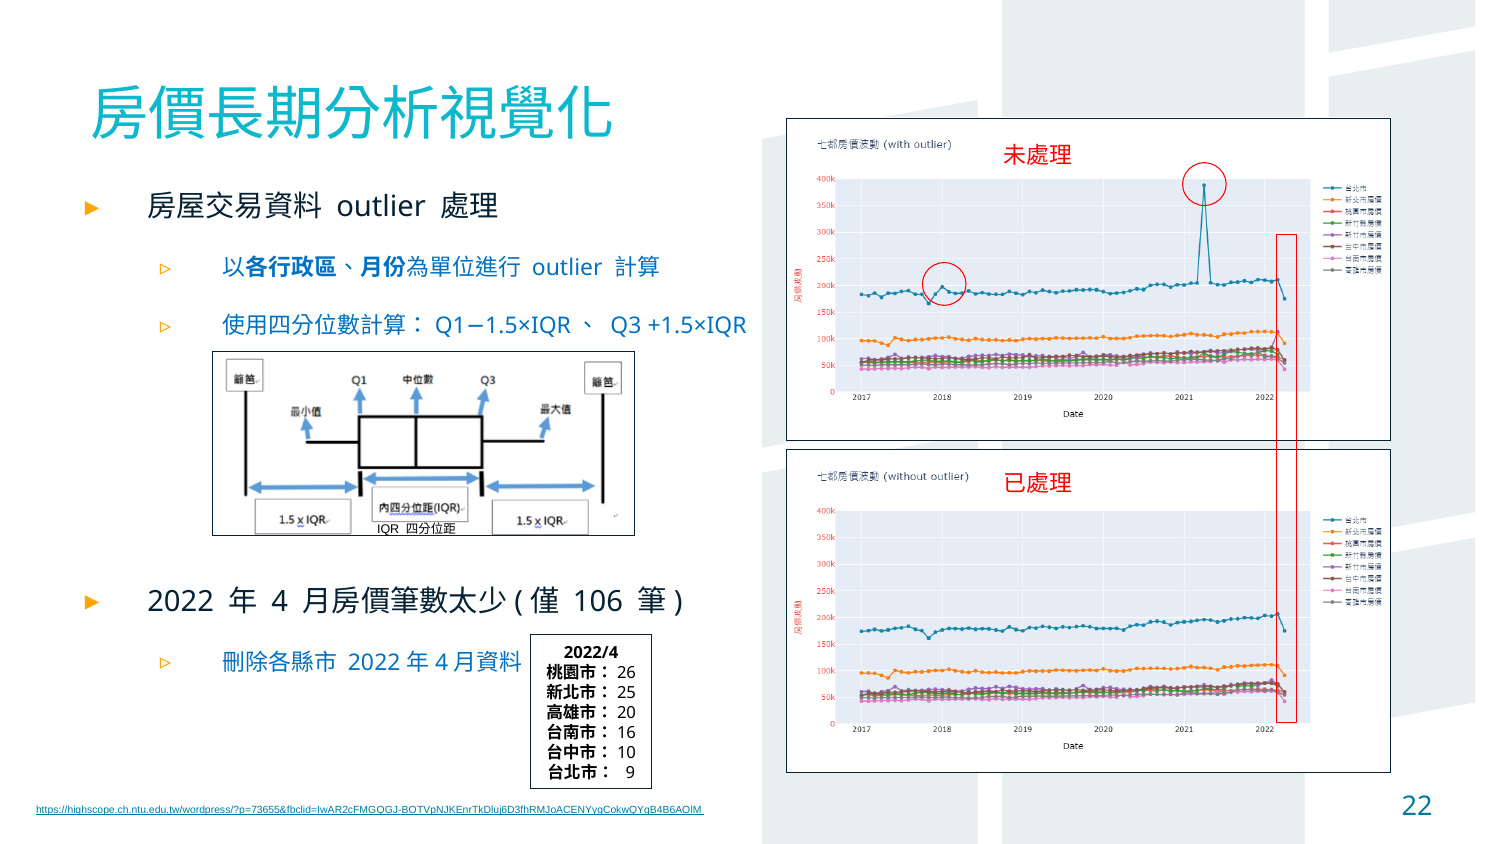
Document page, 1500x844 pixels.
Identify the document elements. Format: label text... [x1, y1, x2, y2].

text_box 22 [1370, 769, 1464, 844]
picture [786, 449, 1392, 773]
picture [212, 351, 635, 536]
text_box https://highscope.ch.ntu.edu.tw/wordpress/?p=73655&fbclid=IwAR2cFMGQGJ-BOTVpNJKEnrTkDluj6D3fhRMJoACENYygCokwQYgB4B6AOlM [21, 795, 772, 823]
text_box 2022/4 桃園市：26 新北市：25 高雄市：20 台南市：16 台中市：10 台北市： 9 [530, 634, 652, 789]
text_box 房價長期分析視覺化 [90, 81, 1093, 147]
picture [786, 117, 1392, 442]
text_box 房屋交易資料 outlier 處理 以各行政區、月份為單位進行 outlier 計算 使用四分位數計算：Q1−1.5×IQR、 Q3 +1.5×IQR 2022 年 4 月房價筆數太少(僅 106 筆) 刪除各縣市 2022年4月資料 [72, 170, 784, 658]
